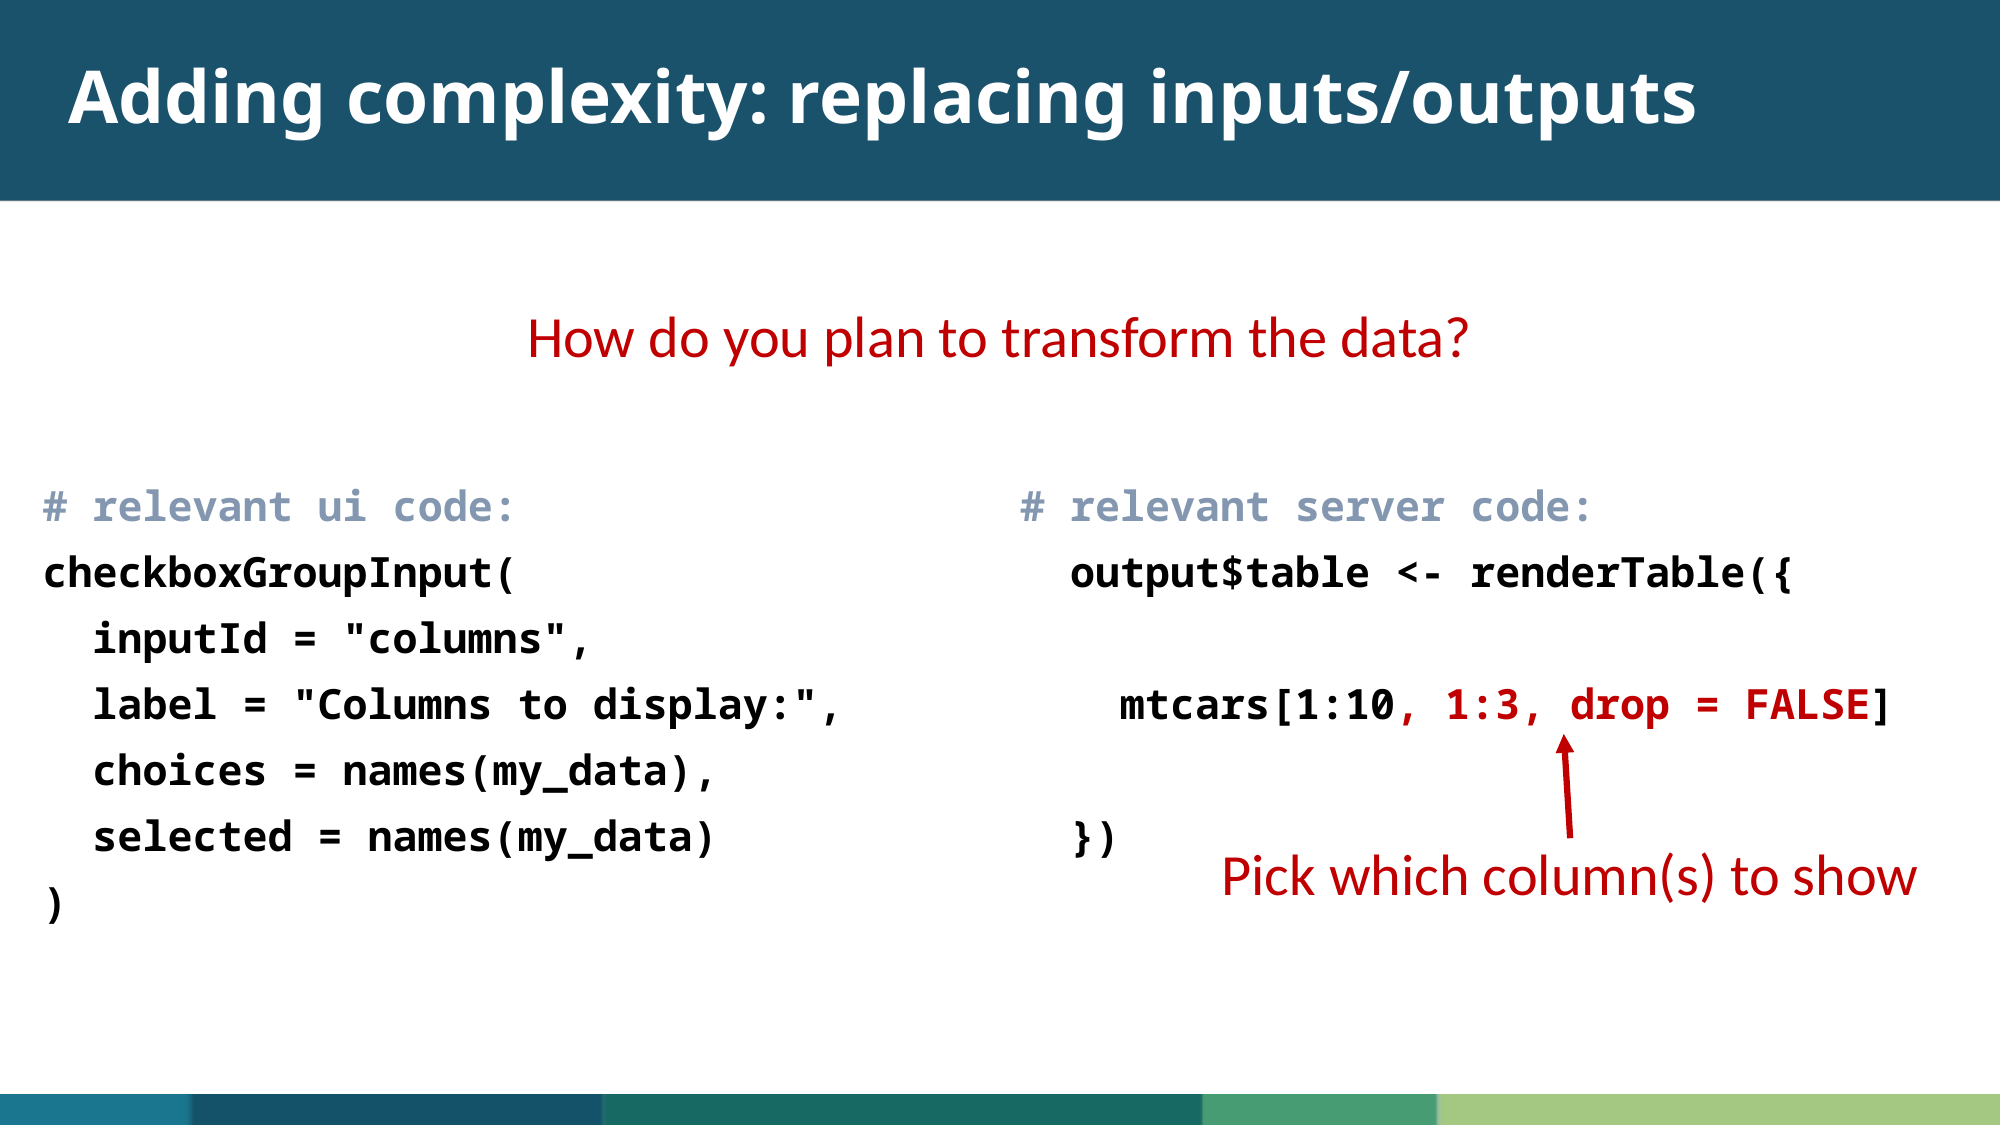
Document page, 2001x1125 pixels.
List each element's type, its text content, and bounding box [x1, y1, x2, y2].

text_box # relevant ui code: checkboxGroupInput( inputId = "columns", label = "Columns to display:", choices = names(my_data), selected = names(my_data) ) [27, 407, 935, 1031]
picture [0, 1094, 2000, 1125]
text_box Pick which column(s) to show [1199, 838, 1941, 932]
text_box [1563, 733, 1571, 839]
text_box # relevant server code: output$table <- renderTable({ mtcars[1:10, 1:3, drop = FALSE] }) [1005, 407, 2000, 1031]
list How do you plan to transform the data? [137, 299, 1863, 393]
picture [0, 0, 2000, 203]
